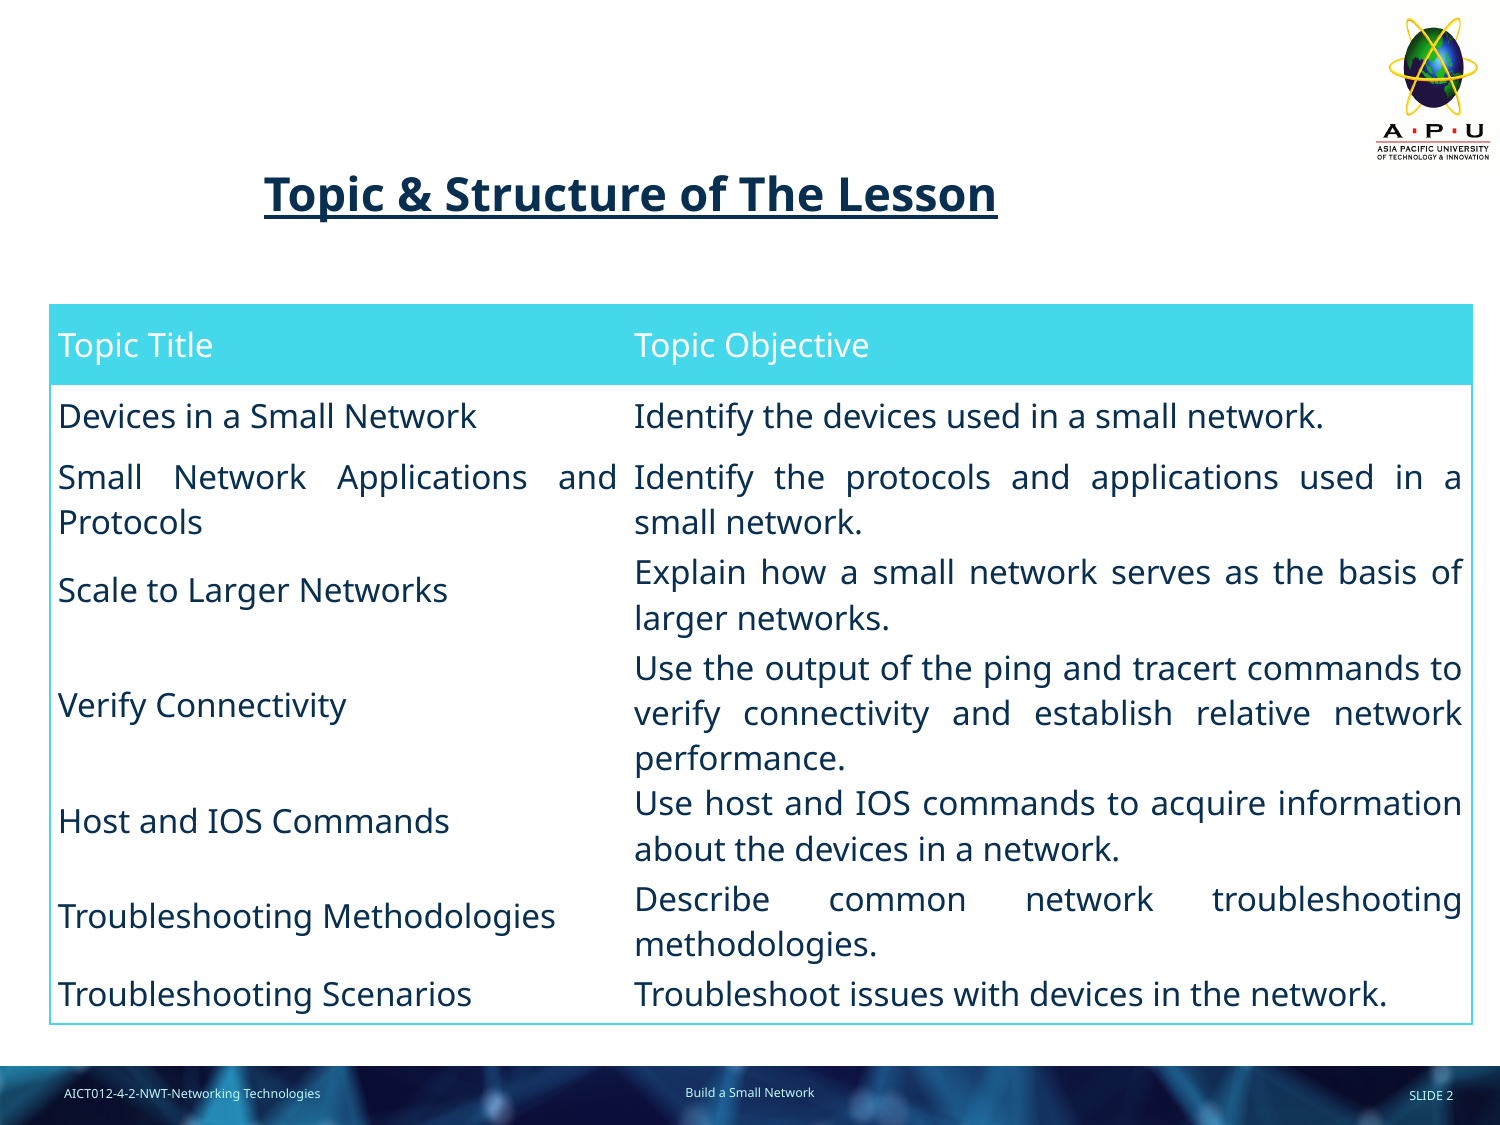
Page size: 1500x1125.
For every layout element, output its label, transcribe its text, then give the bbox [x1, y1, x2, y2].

table_header Topic Objective [626, 305, 1471, 385]
table_cell Verify Connectivity [51, 637, 626, 773]
table_cell Identify the protocols and applications used in a small network. [626, 446, 1471, 542]
table_cell Troubleshoot issues with devices in the network. [626, 963, 1471, 1023]
picture [1367, 0, 1500, 178]
table_cell Explain how a small network serves as the basis of larger networks. [626, 542, 1471, 637]
table_cell Scale to Larger Networks [51, 542, 626, 637]
table_cell Troubleshooting Scenarios [51, 963, 626, 1023]
picture [0, 1066, 1500, 1125]
table_cell Host and IOS Commands [51, 773, 626, 868]
table_cell Use host and IOS commands to acquire information about the devices in a network. [626, 773, 1471, 868]
table_cell Identify the devices used in a small network. [626, 385, 1471, 446]
table_cell Devices in a Small Network [51, 385, 626, 446]
title Topic & Structure of The Lesson [248, 91, 1393, 294]
table_cell Describe common network troubleshooting methodologies. [626, 868, 1471, 963]
table_cell Small Network Applications and Protocols [51, 446, 626, 542]
table_cell Use the output of the ping and tracert commands to verify connectivity and establish relative network performance. [626, 637, 1471, 773]
table_header Topic Title [51, 305, 626, 385]
table_cell Troubleshooting Methodologies [51, 868, 626, 963]
